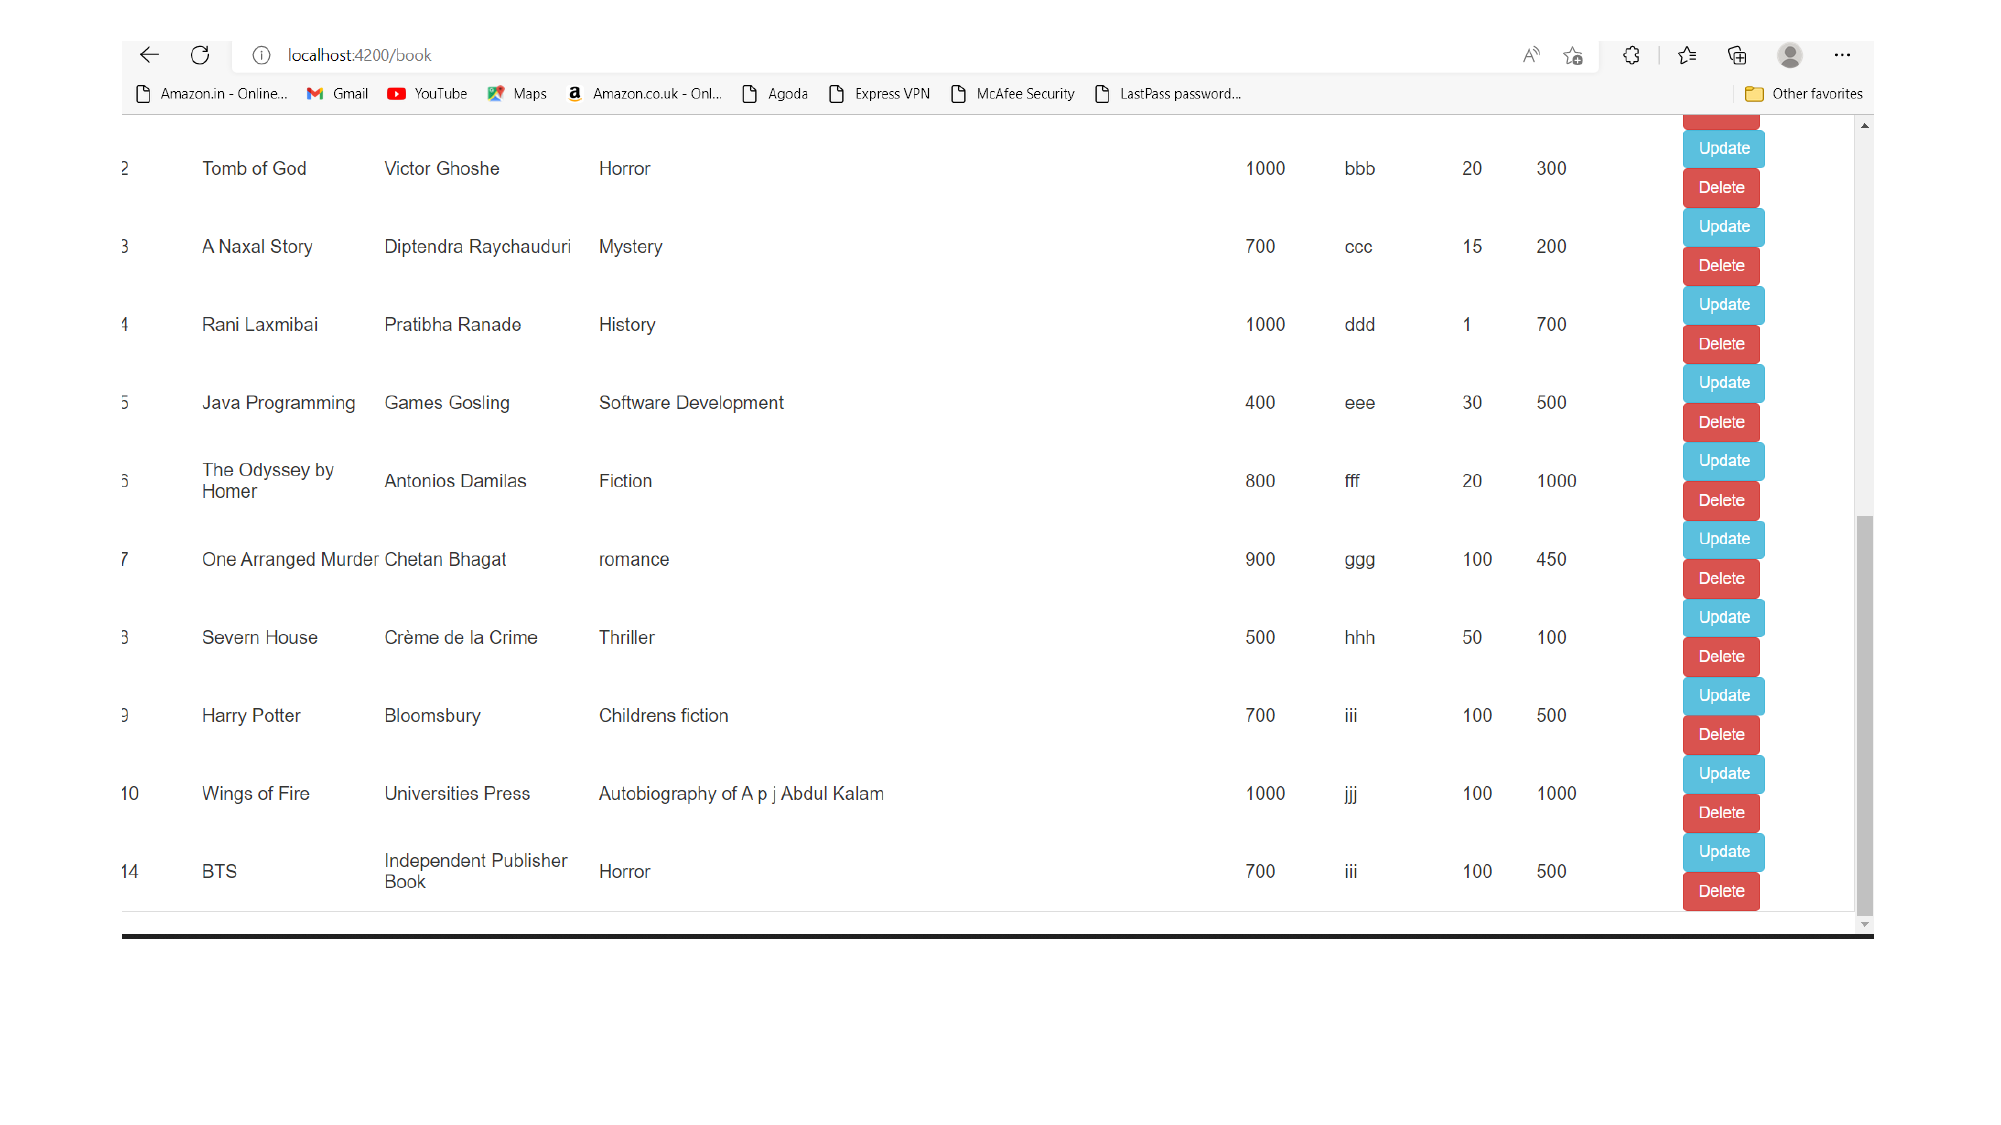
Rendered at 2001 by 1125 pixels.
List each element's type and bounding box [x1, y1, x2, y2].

list [121, 41, 1878, 939]
